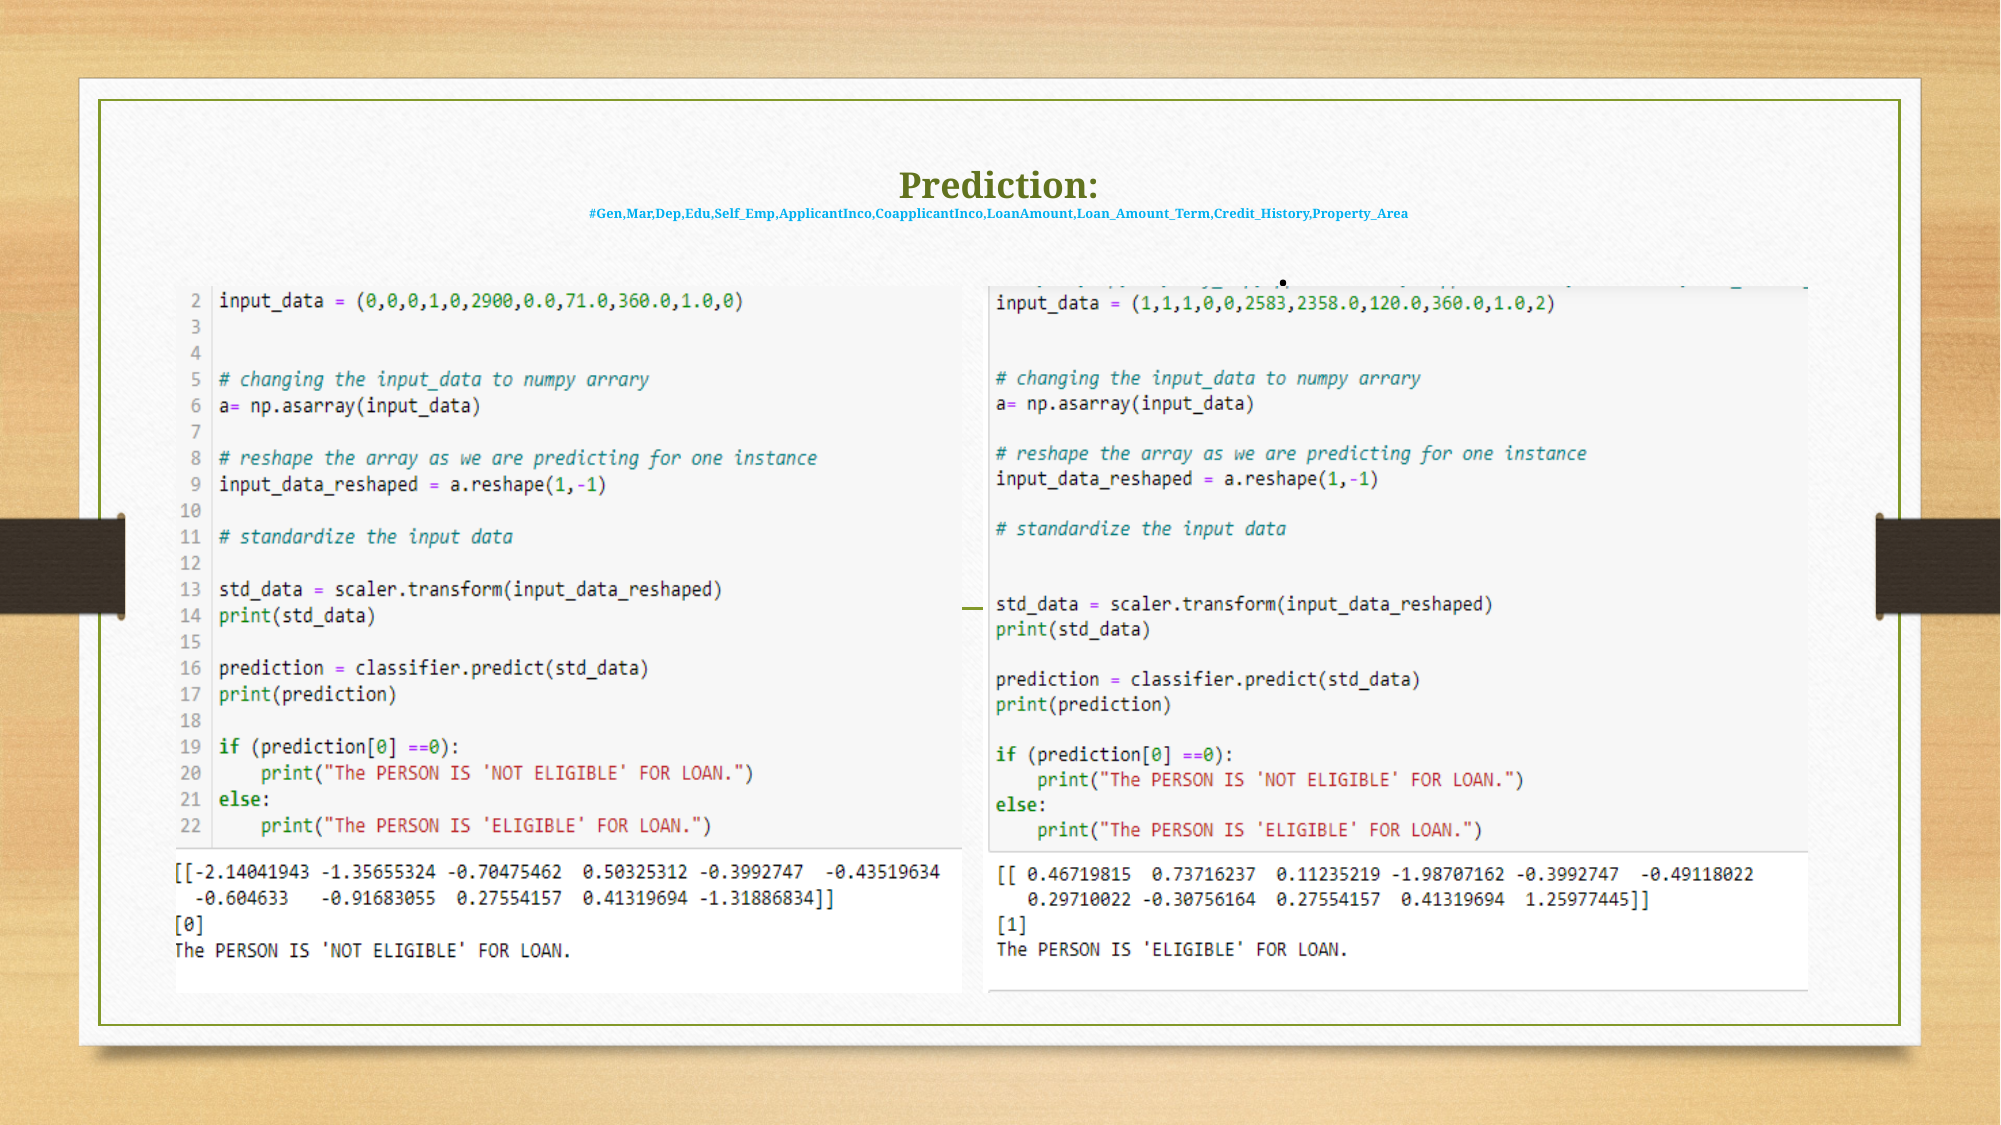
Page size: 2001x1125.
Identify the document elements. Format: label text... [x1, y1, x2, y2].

title Prediction: #Gen,Mar,Dep,Edu,Self_Emp,ApplicantInco,CoapplicantInco,LoanAmount,Loan_Amount_Term,Credit_History,Property_Area [136, 23, 1862, 229]
picture [0, 0, 2001, 1125]
list . [743, 228, 1824, 935]
